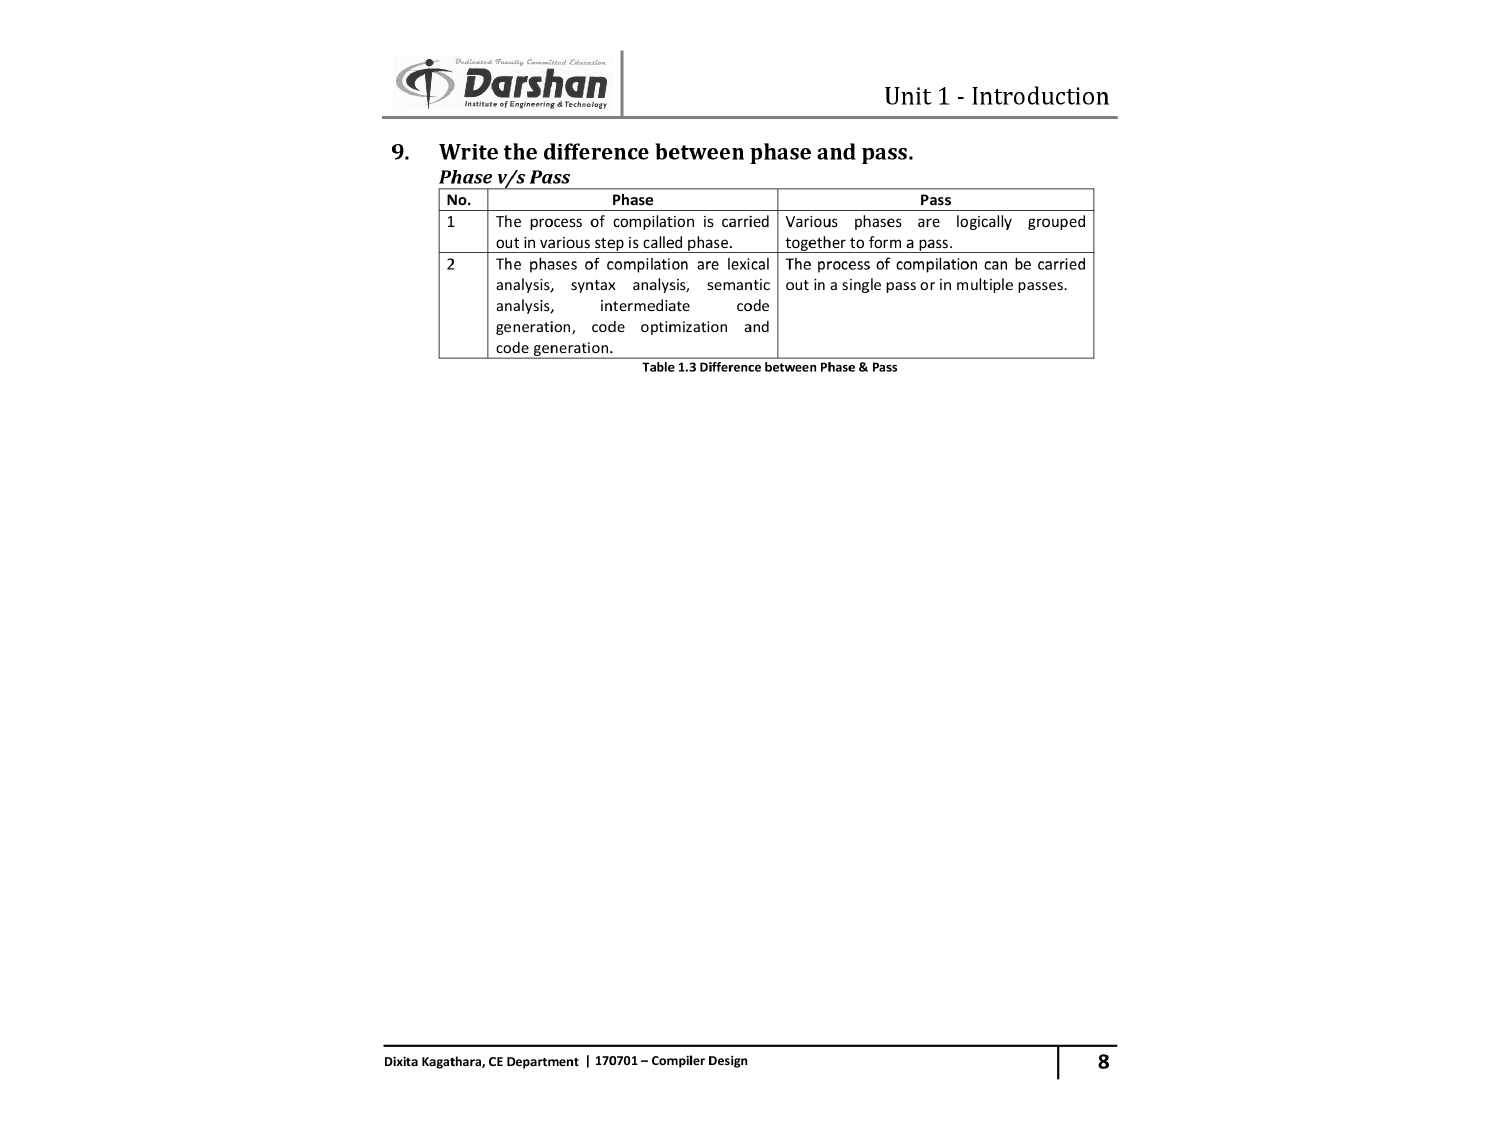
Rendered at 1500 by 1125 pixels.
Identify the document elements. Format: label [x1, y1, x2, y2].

picture [313, 0, 1187, 1125]
